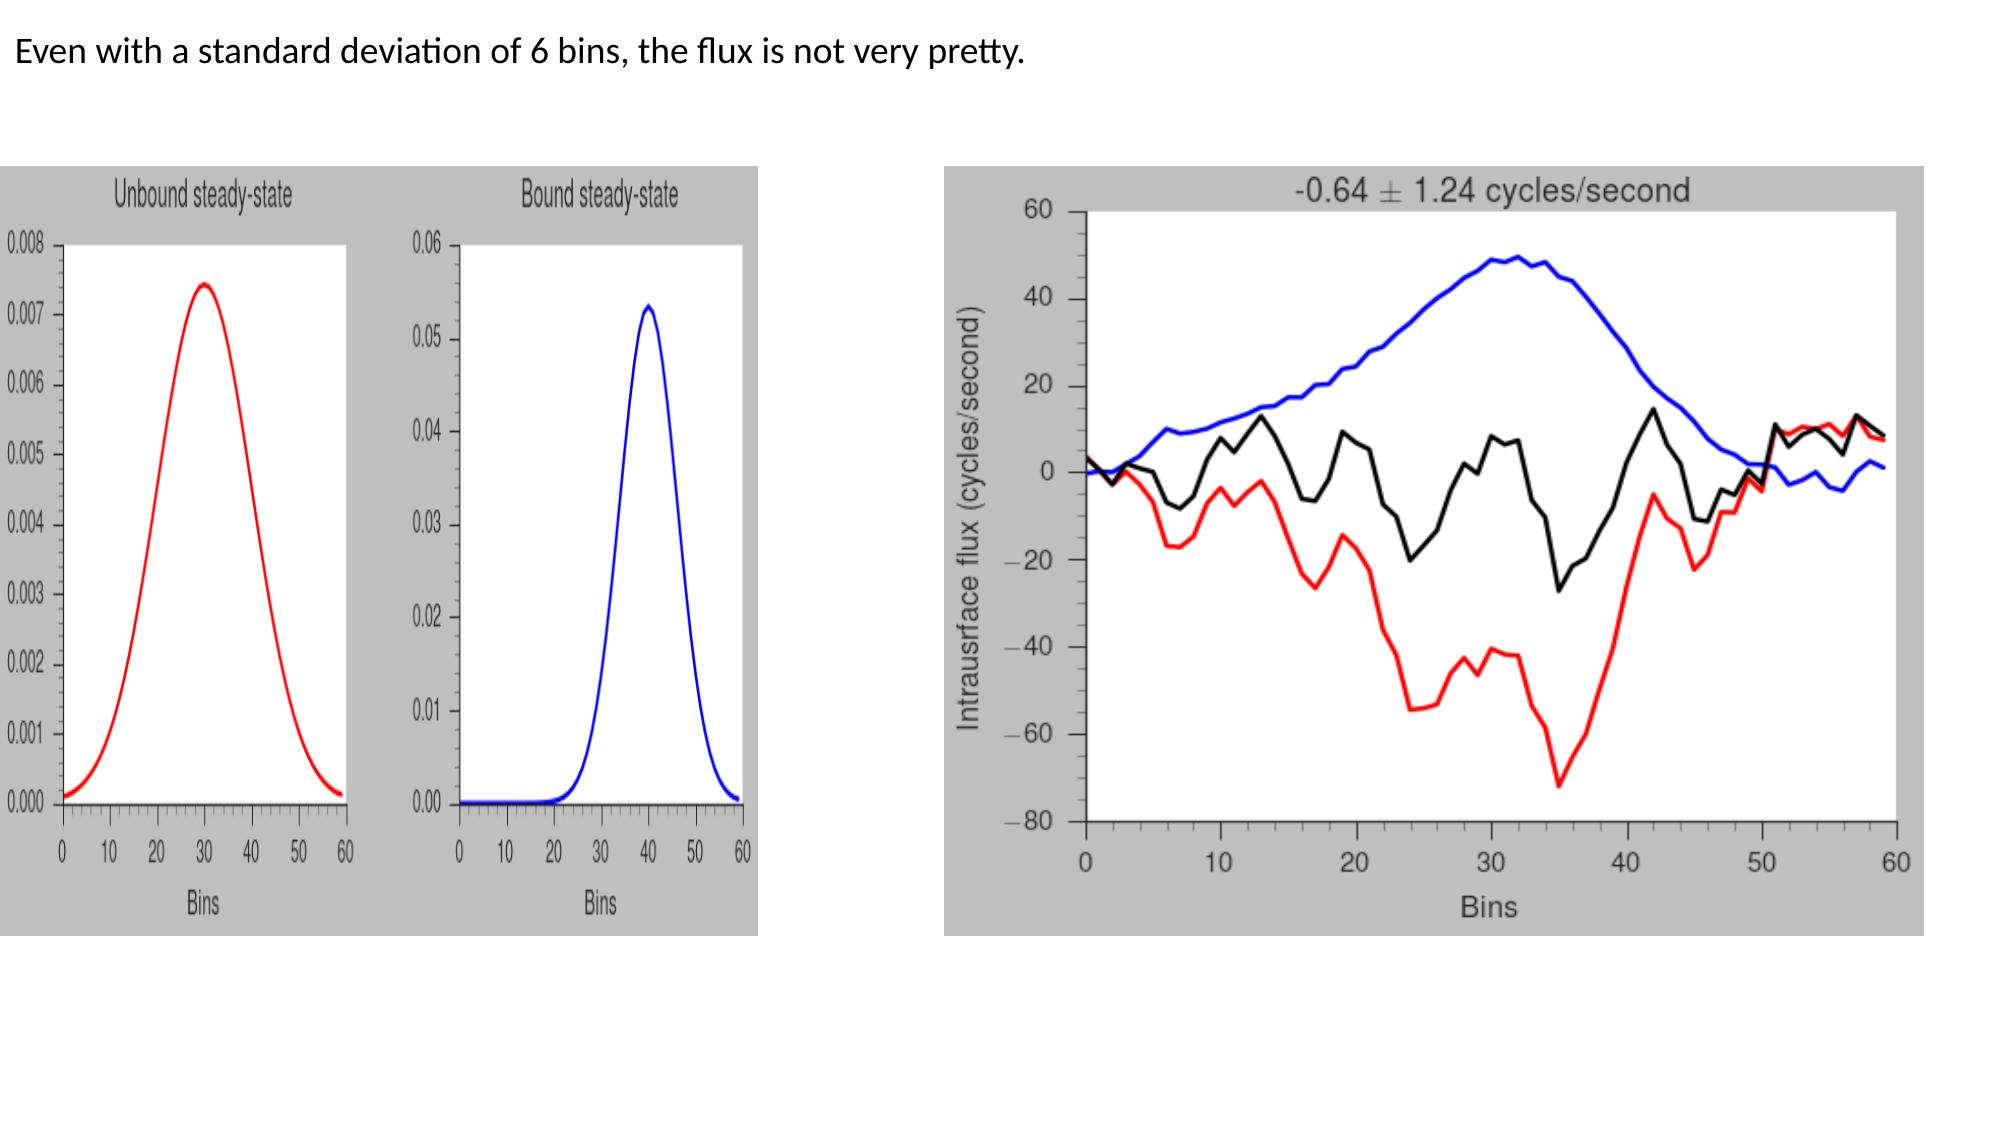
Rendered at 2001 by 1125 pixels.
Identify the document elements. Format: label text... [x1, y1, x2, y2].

picture [944, 166, 1924, 936]
picture [0, 166, 758, 936]
text_box Even with a standard deviation of 6 bins, the flux is not very pretty. [0, 18, 2000, 79]
